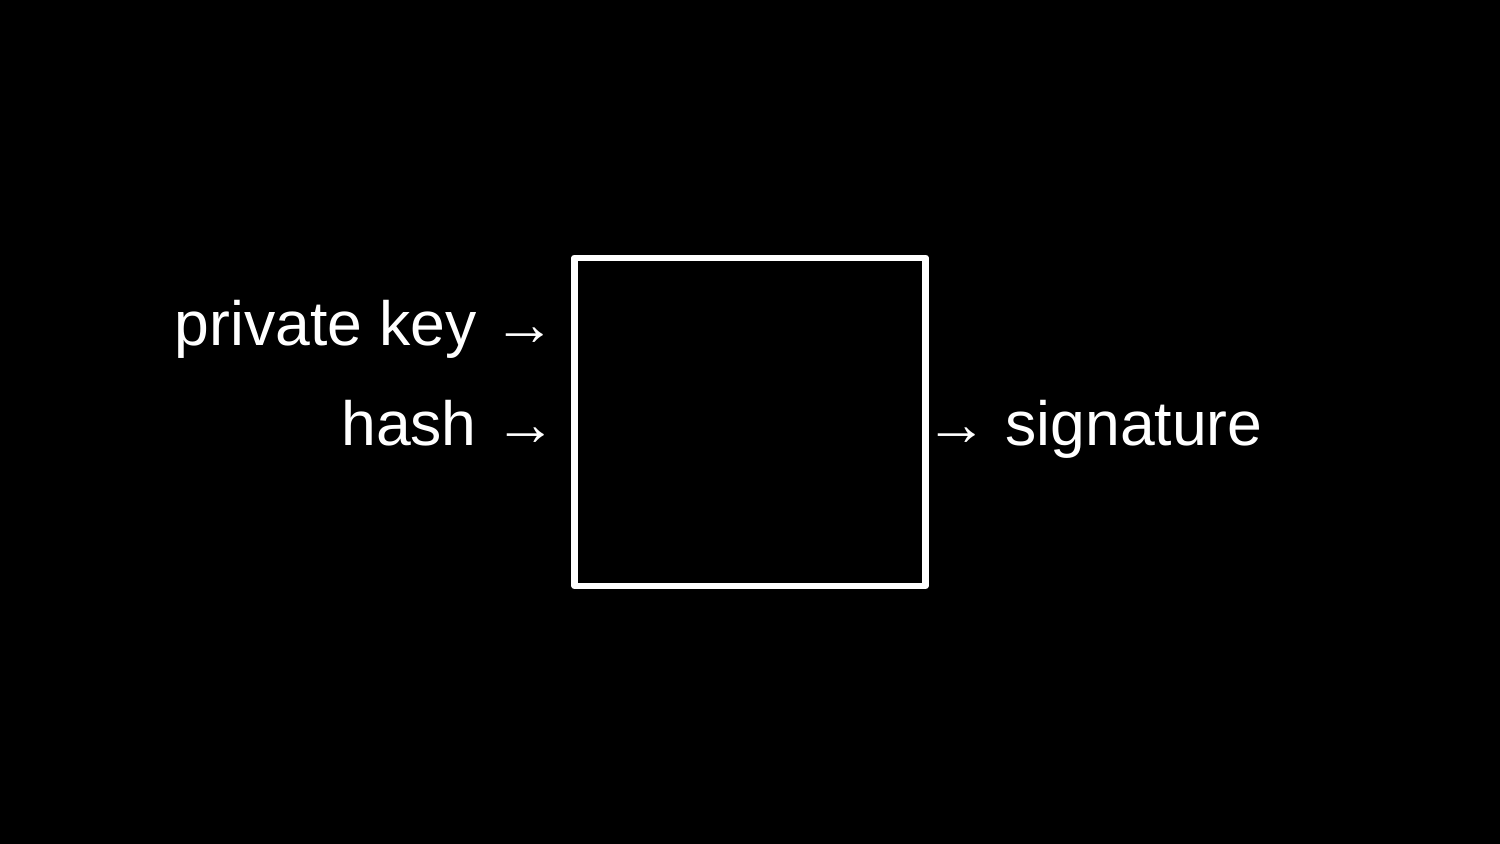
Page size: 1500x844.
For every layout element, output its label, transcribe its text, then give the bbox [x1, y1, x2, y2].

text_box [574, 257, 926, 587]
text_box → signature [893, 367, 1500, 506]
text_box private key → [0, 267, 607, 406]
text_box hash → [0, 406, 607, 506]
